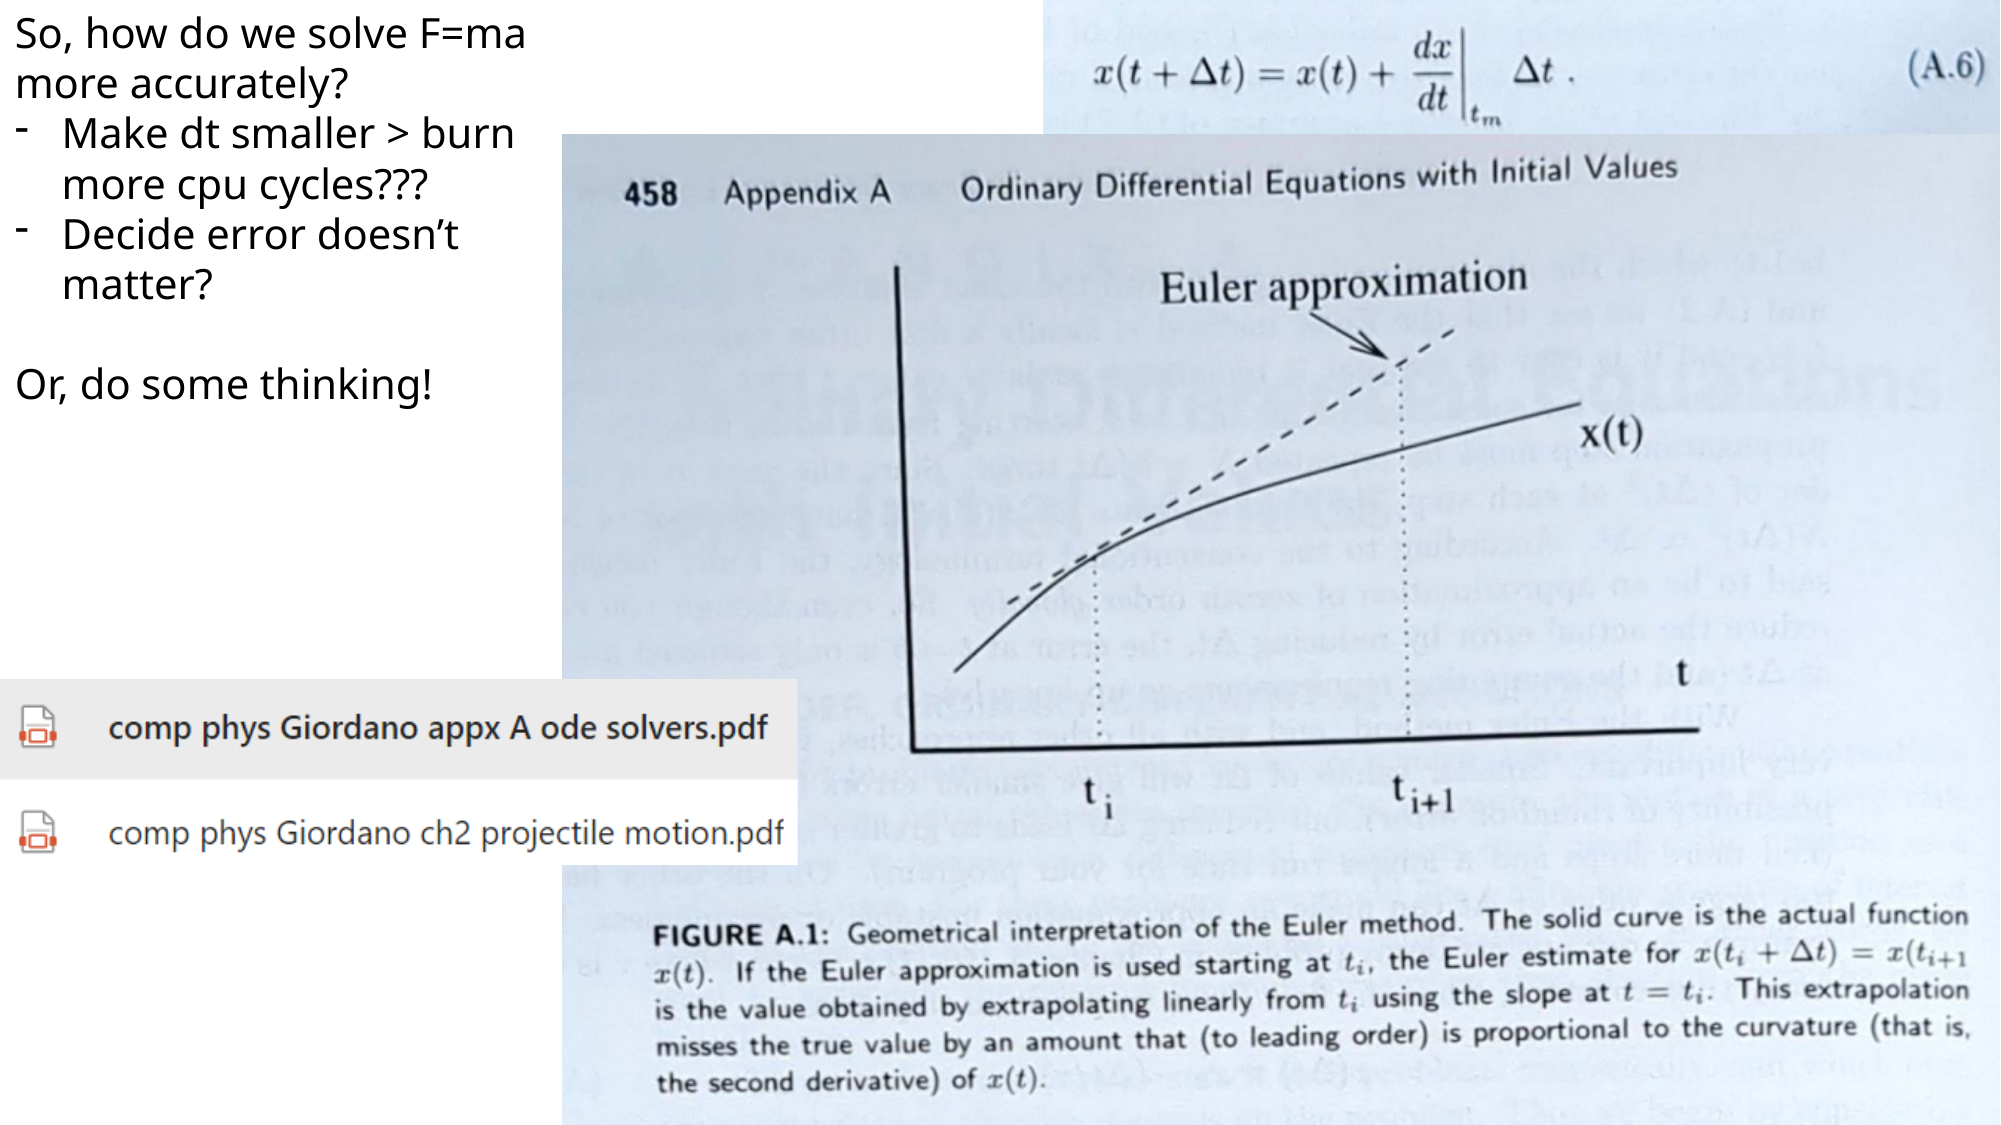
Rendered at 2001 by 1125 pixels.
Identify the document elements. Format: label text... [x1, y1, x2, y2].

picture [0, 0, 2000, 1125]
text_box So, how do we solve F=ma more accurately? Make dt smaller > burn more cpu cycles??? Decide error doesn’t matter? Or, do some thinking! [0, 0, 587, 415]
